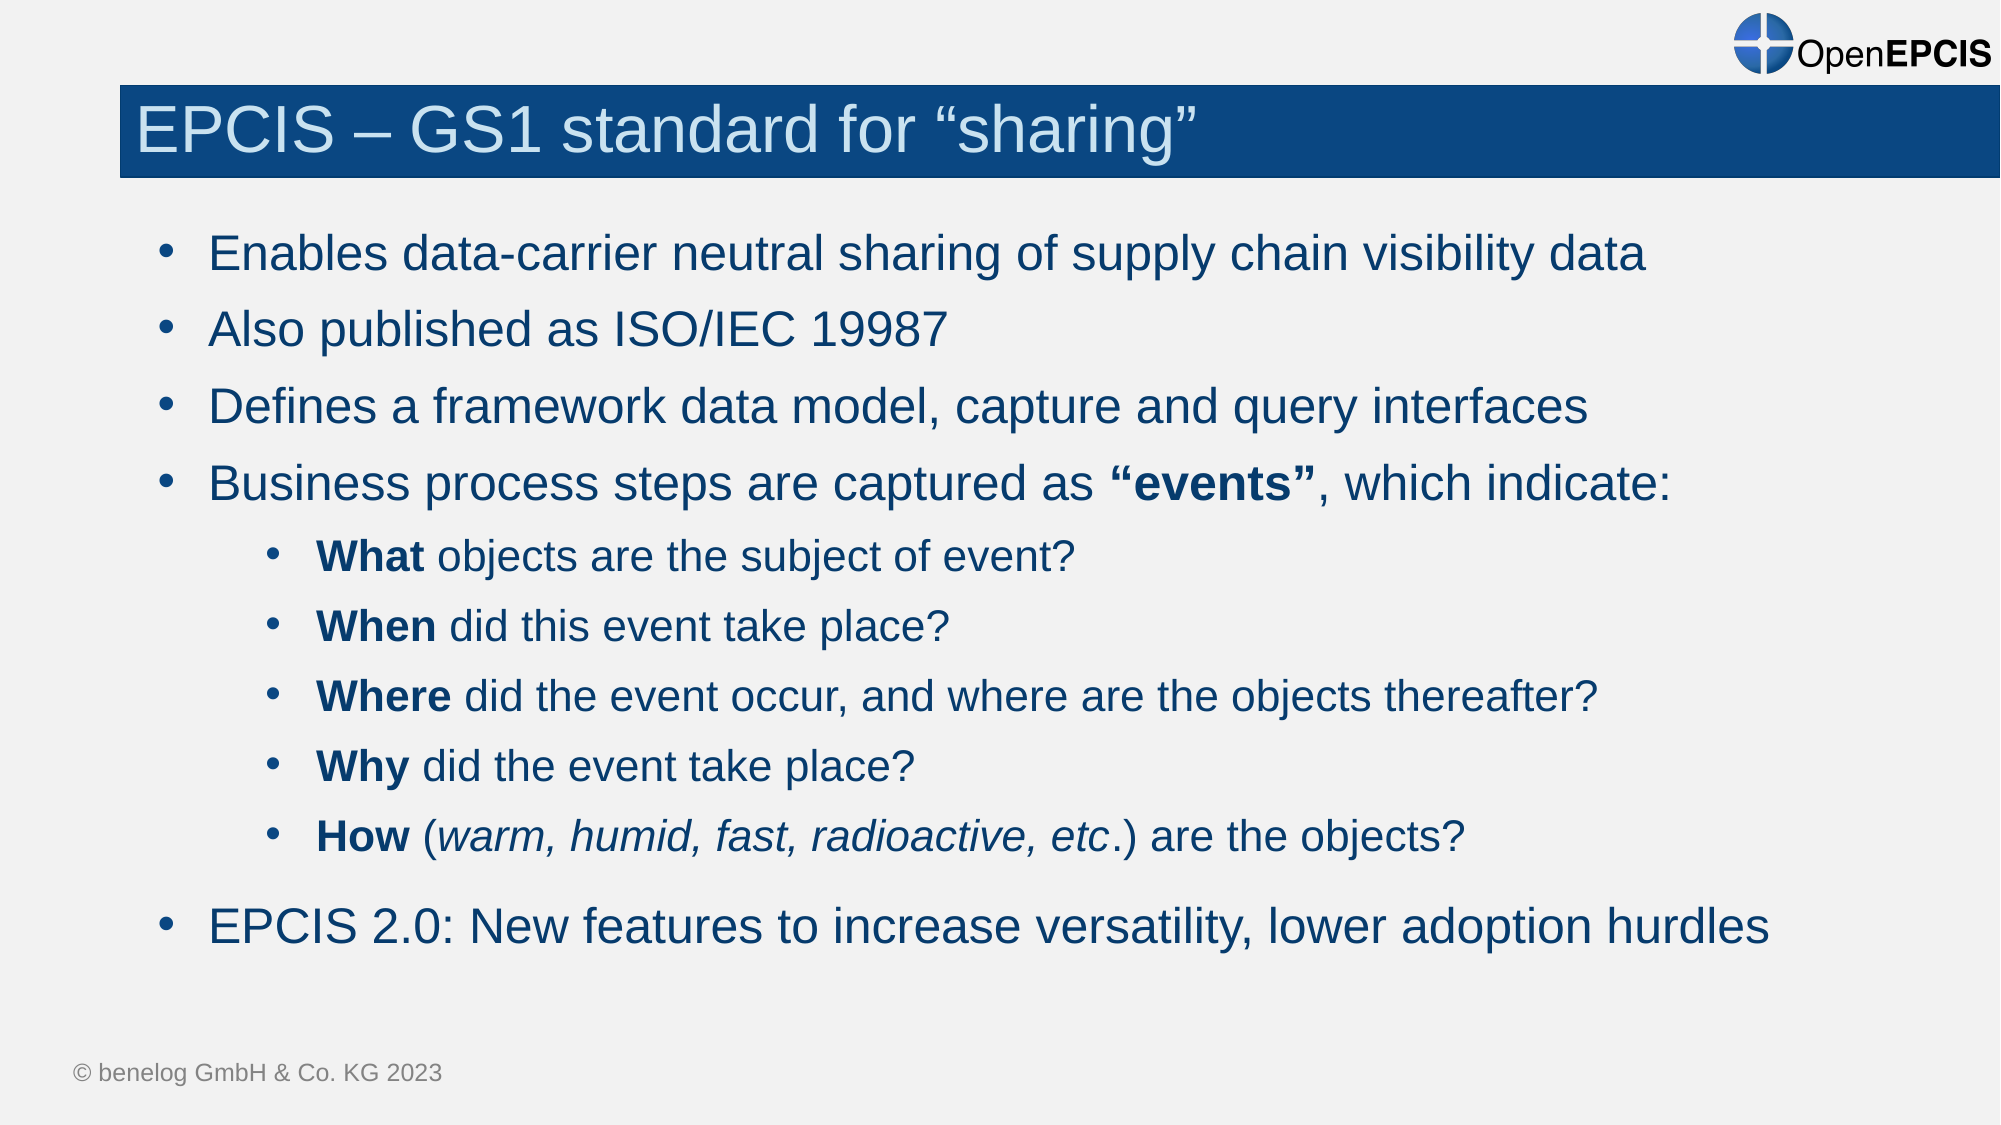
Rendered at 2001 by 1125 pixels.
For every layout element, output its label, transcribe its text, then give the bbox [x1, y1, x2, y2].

text_box Enables data-carrier neutral sharing of supply chain visibility data Also published as ISO/IEC 19987 Defines a framework data model, capture and query interfaces Business process steps are captured as “events”, which indicate: What objects are the subject of event? When did this event take place? Where did the event occur, and where are the objects thereafter? Why did the event take place? How (warm, humid, fast, radioactive, etc.) are the objects? EPCIS 2.0: New features to increase versatility, lower adoption hurdles [142, 212, 2000, 995]
text_box EPCIS – GS1 standard for “sharing” [120, 85, 2000, 177]
text_box [97, 77, 1901, 220]
picture [1734, 13, 1991, 74]
